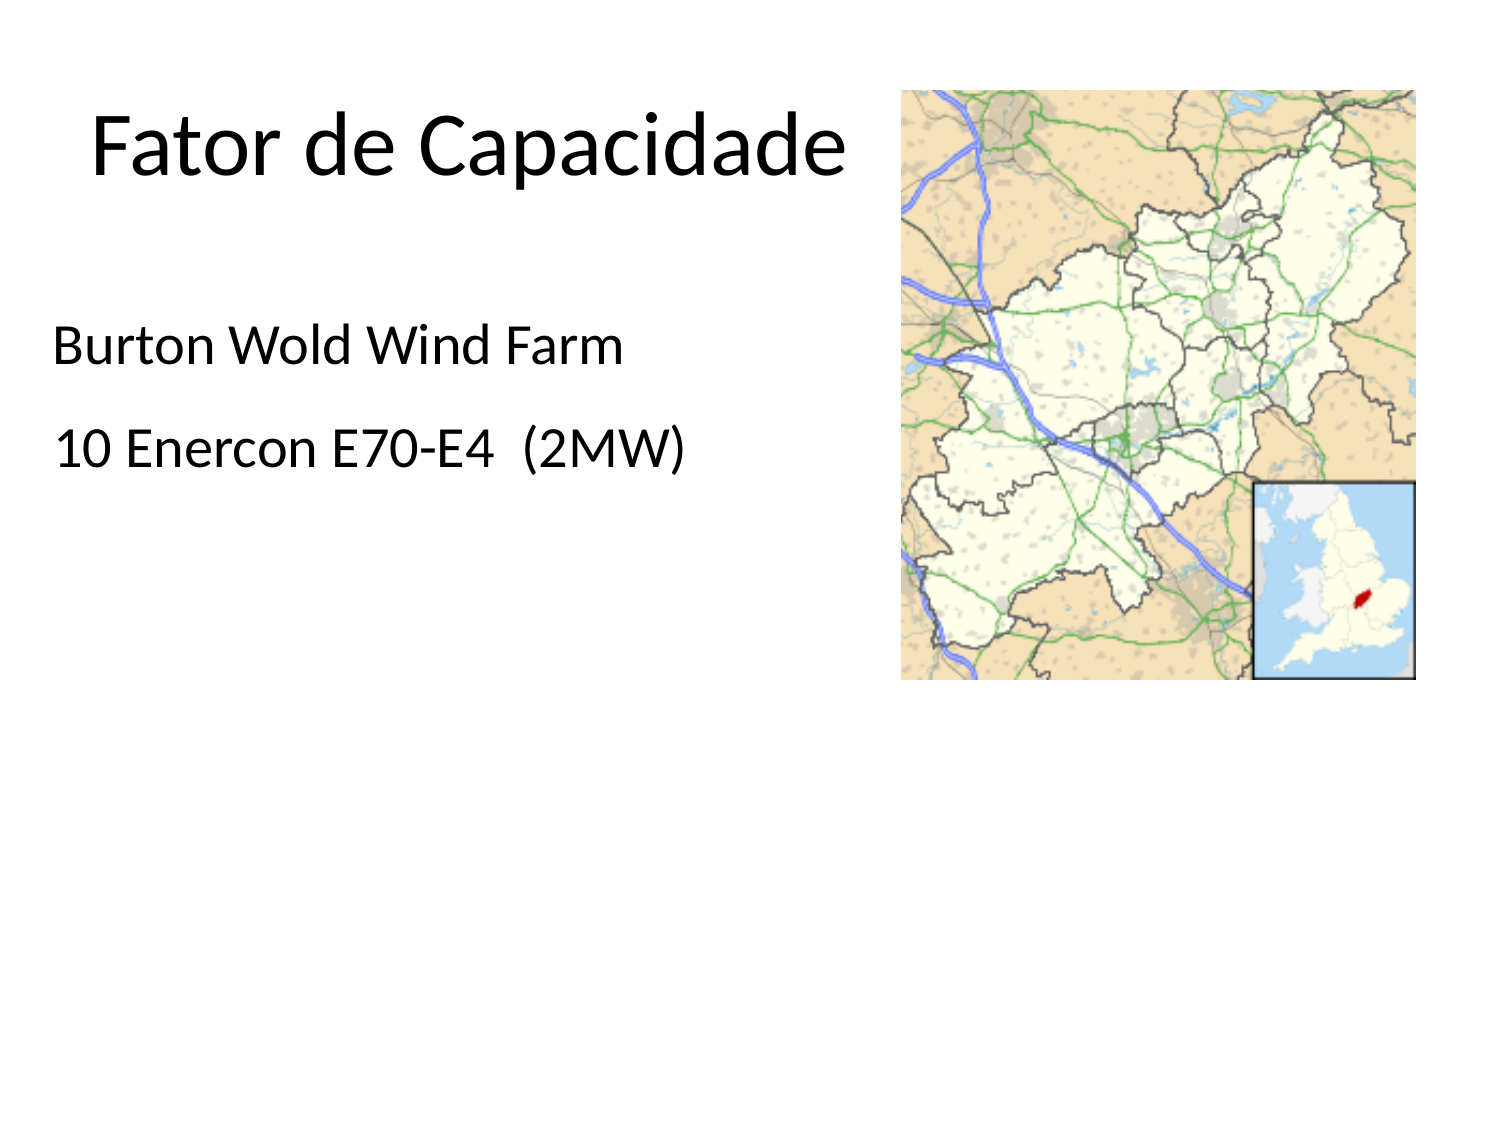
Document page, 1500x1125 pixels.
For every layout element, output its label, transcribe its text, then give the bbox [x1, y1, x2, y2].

title Fator de Capacidade [75, 45, 1425, 233]
text_box Burton Wold Wind Farm [38, 298, 641, 384]
picture [900, 90, 1416, 680]
text_box 10 Enercon E70-E4 (2MW) [38, 401, 704, 487]
